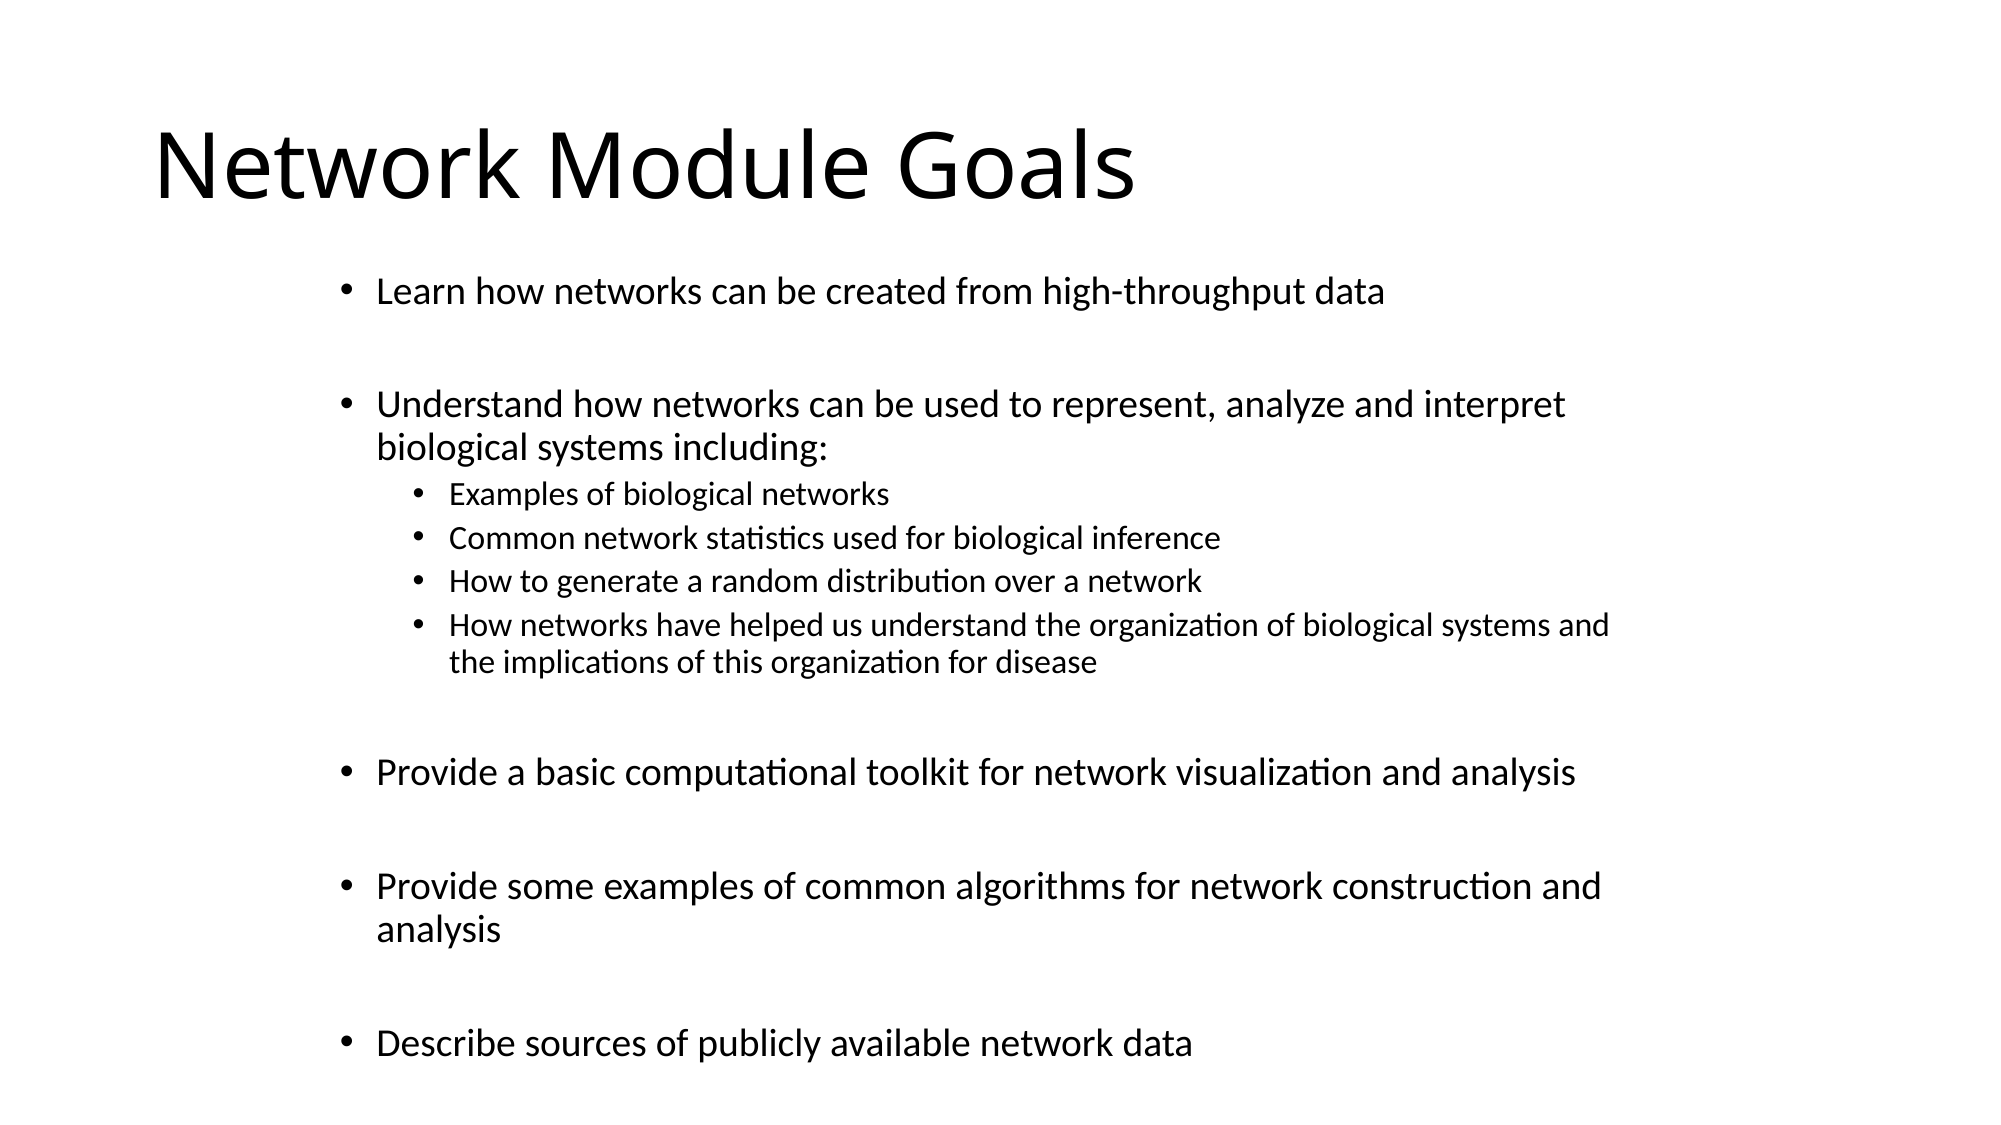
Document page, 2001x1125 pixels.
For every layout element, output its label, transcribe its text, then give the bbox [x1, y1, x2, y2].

title Network Module Goals [137, 59, 1863, 278]
list Learn how networks can be created from high-throughput data Understand how networks can be used to represent, analyze and interpret biological systems including: Examples of biological networks Common network statistics used for biological inference How to generate a random distribution over a network How networks have helped us understand the organization of biological systems and the implications of this organization for disease Provide a basic computational toolkit for network visualization and analysis Provide some examples of common algorithms for network construction and analysis Describe sources of publicly available network data [324, 262, 1675, 1084]
